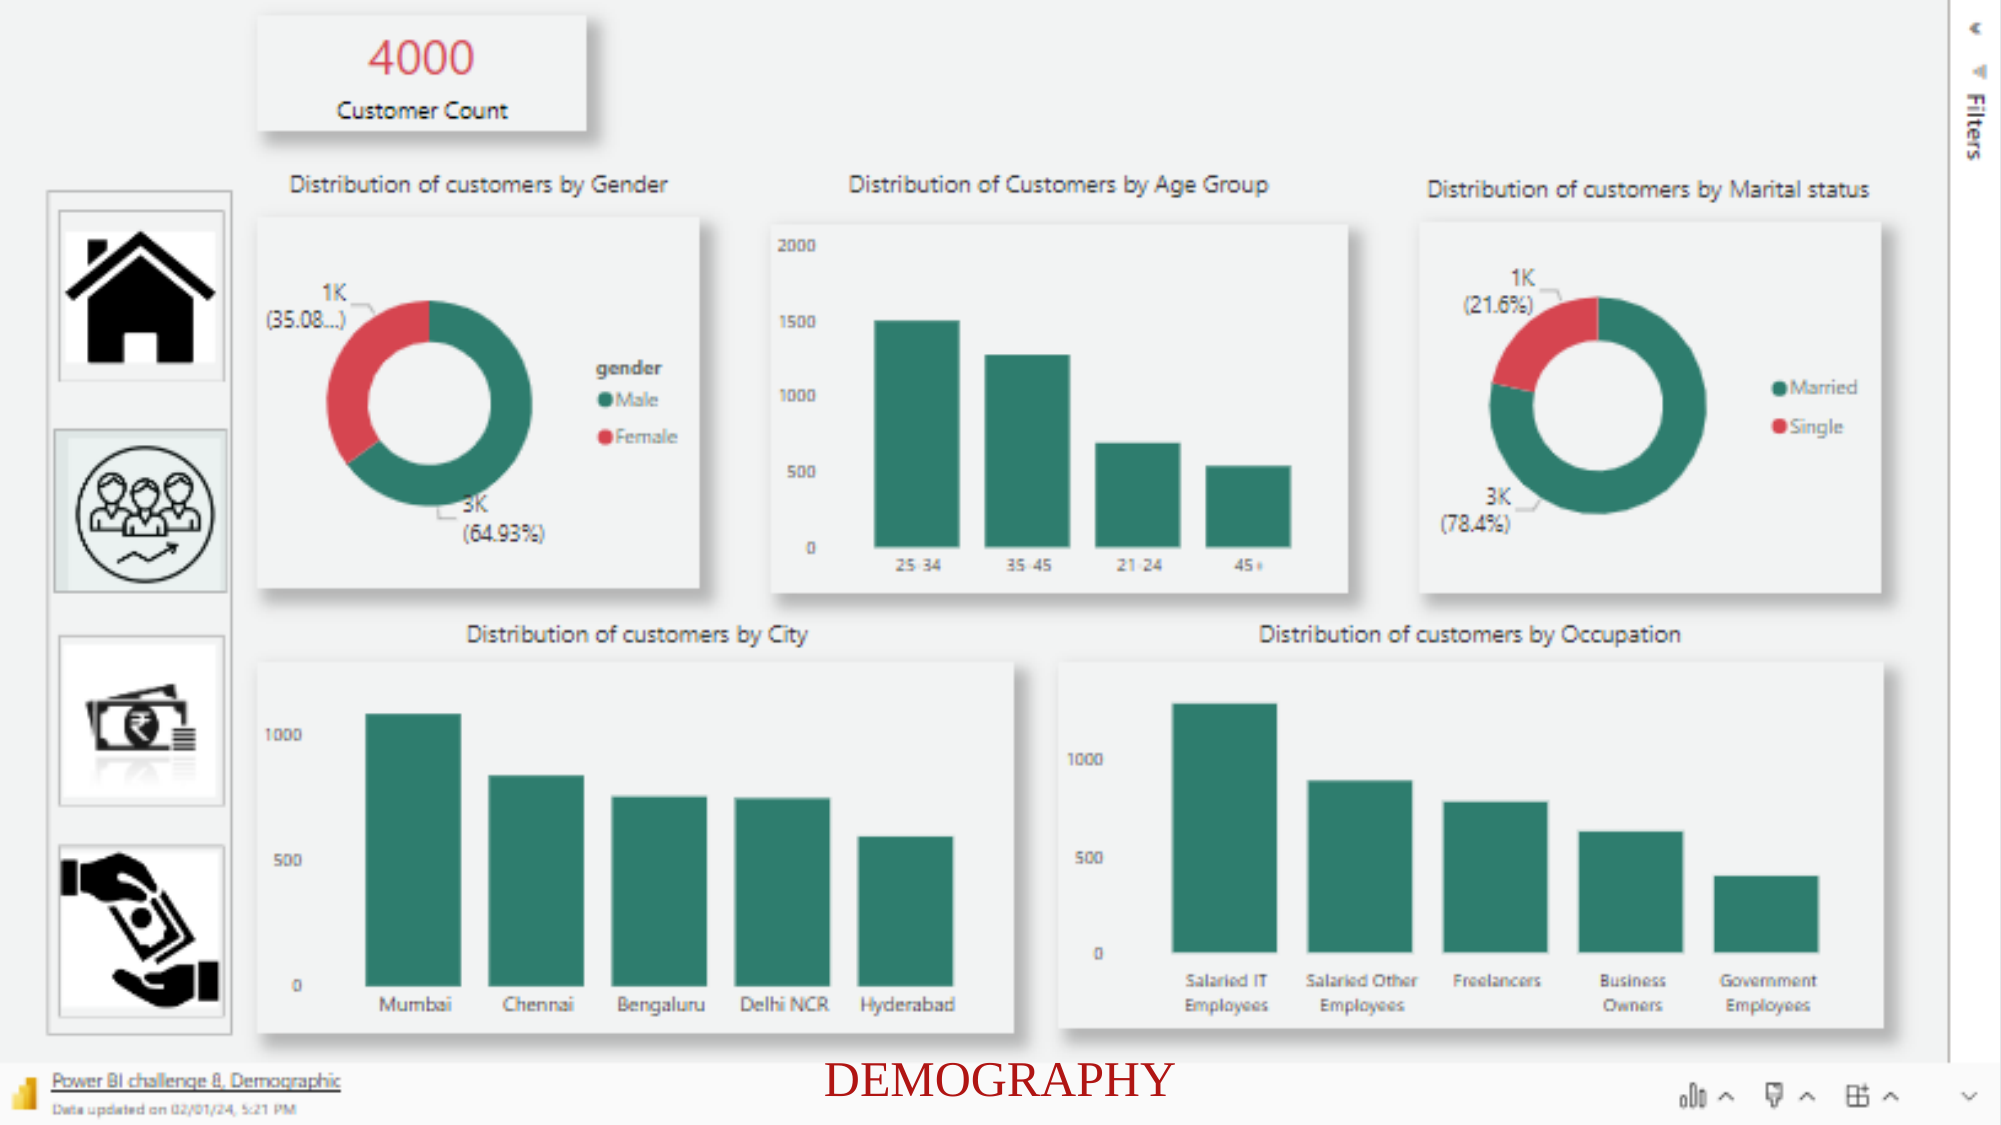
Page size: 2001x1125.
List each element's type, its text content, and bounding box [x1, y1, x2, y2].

text_box DEMOGRAPHY [756, 1039, 1244, 1114]
picture [0, 0, 2000, 1125]
